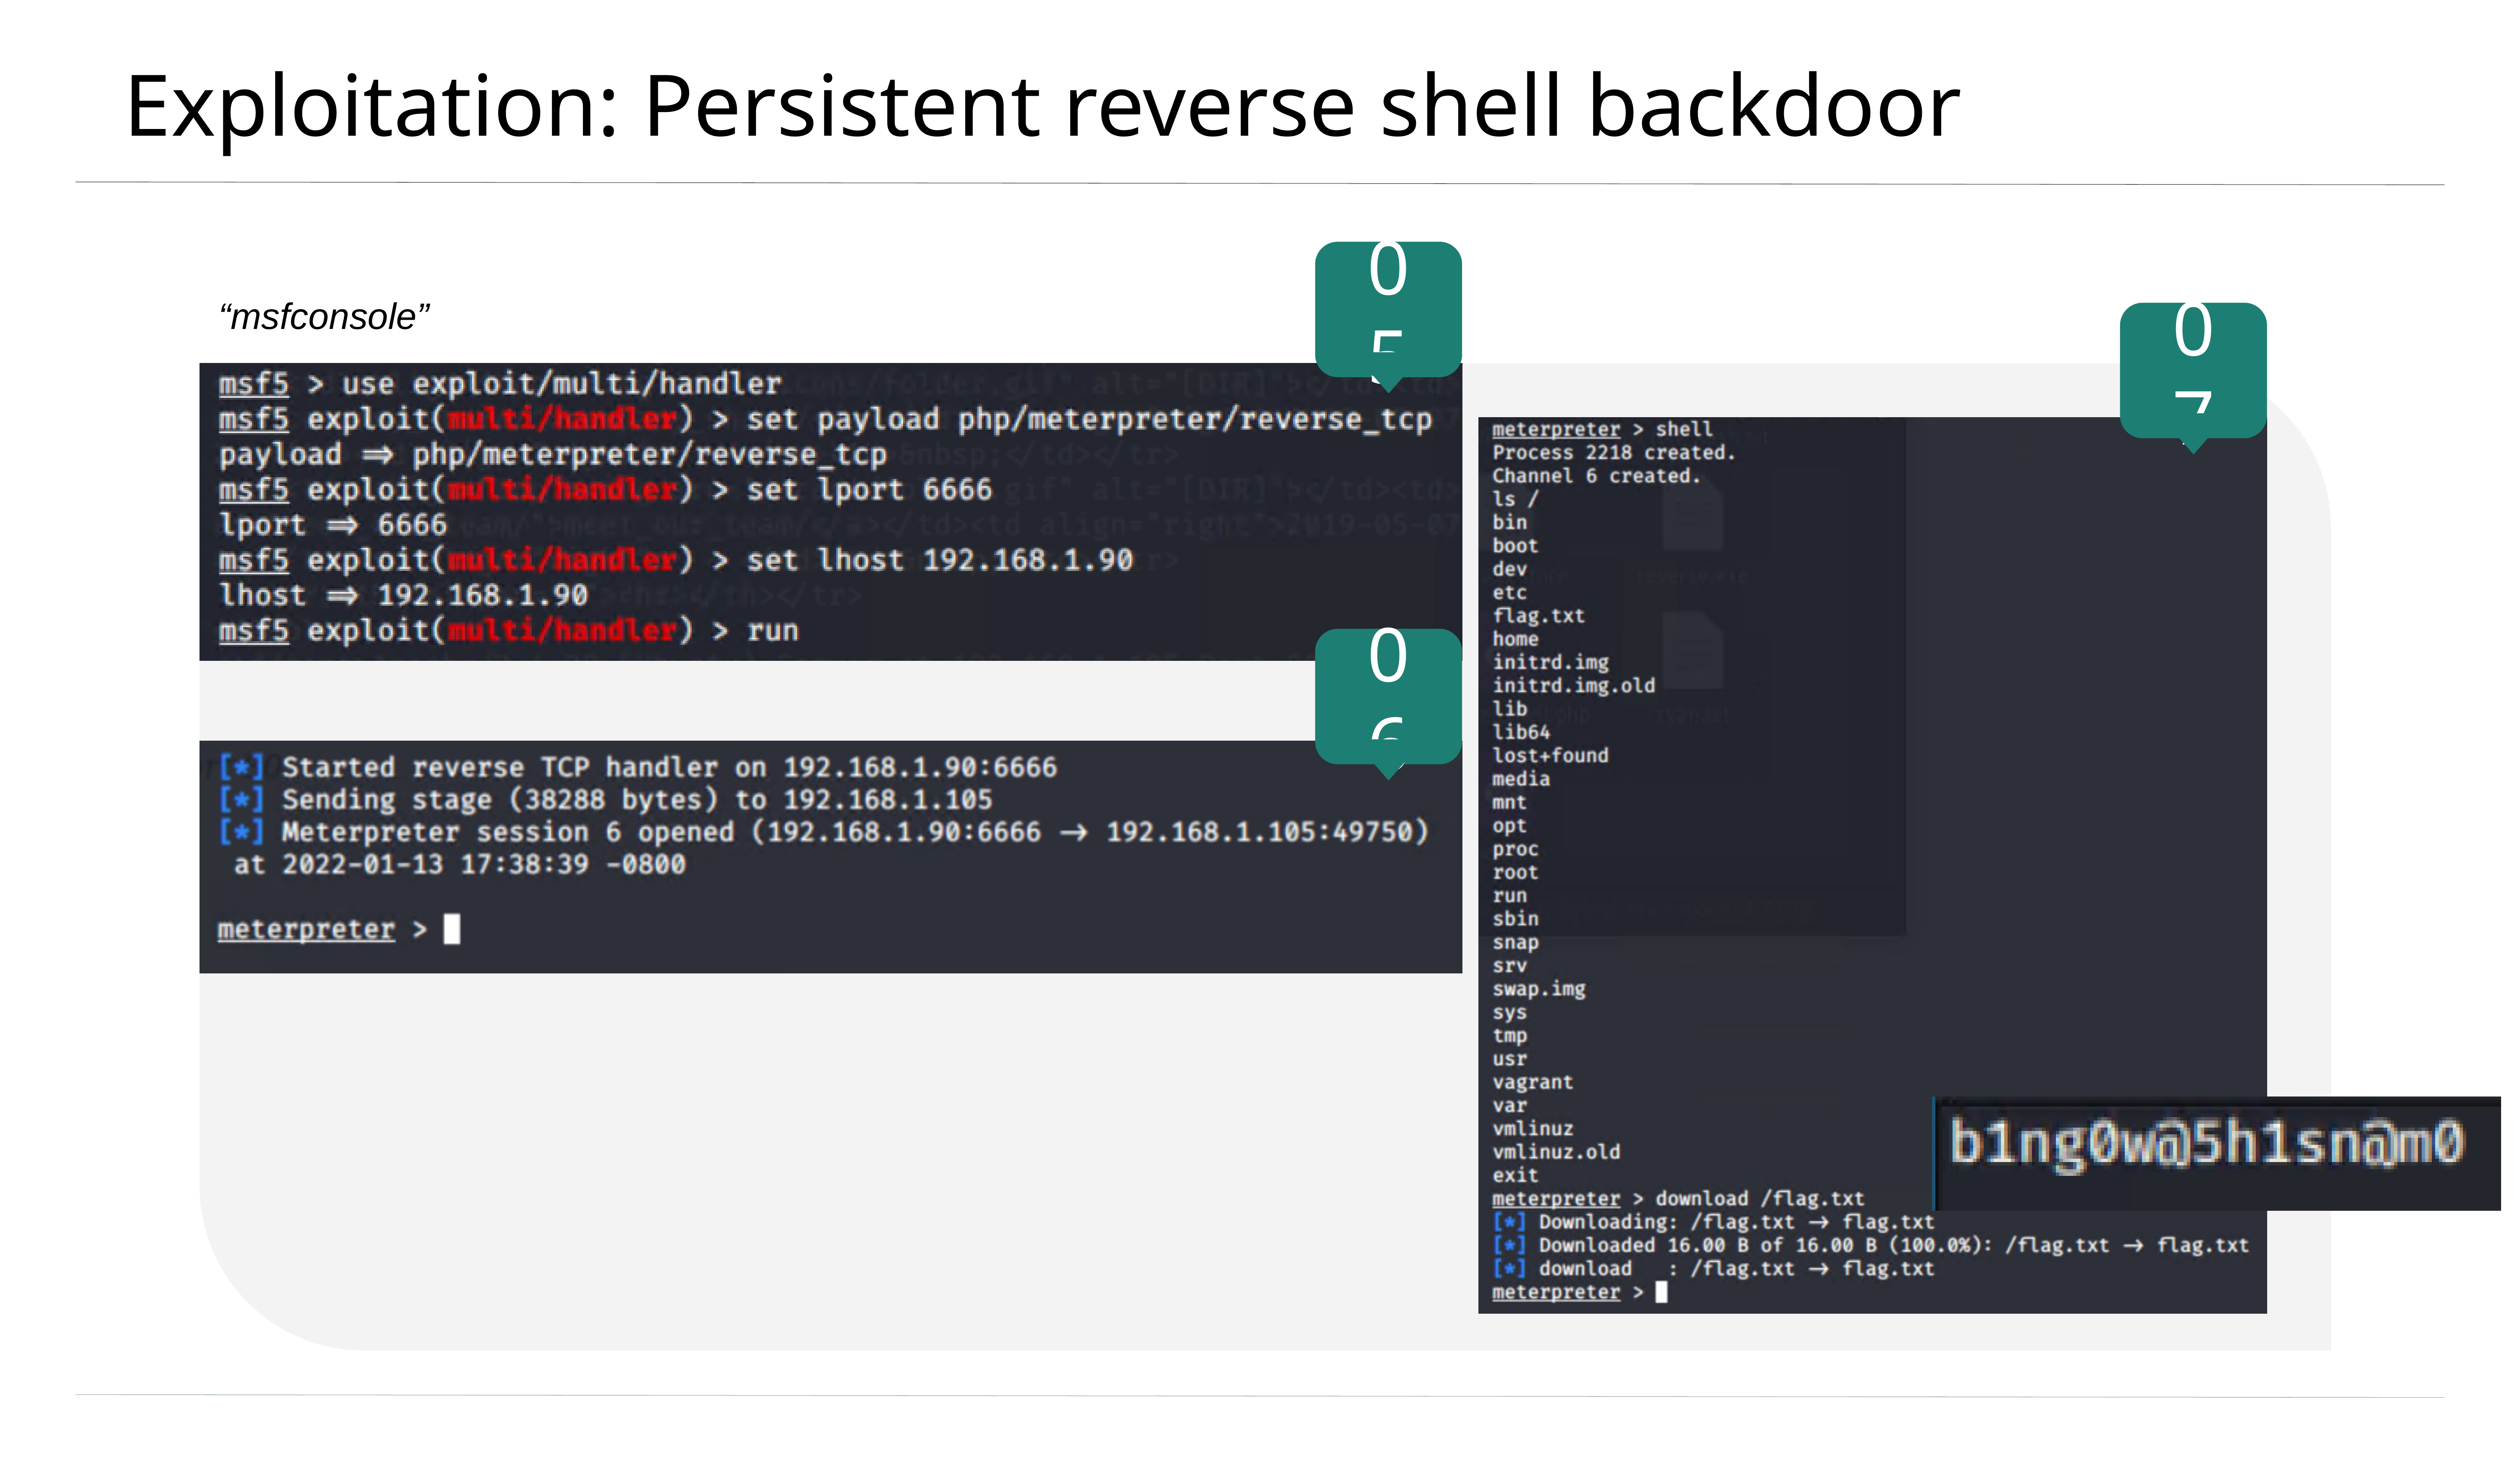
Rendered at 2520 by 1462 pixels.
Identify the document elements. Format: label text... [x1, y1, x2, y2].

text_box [2120, 302, 2267, 455]
picture [199, 740, 1462, 973]
title Exploitation: Persistent reverse shell backdoor [0, 0, 2520, 152]
text_box “msfconsole” [212, 286, 803, 343]
picture [1478, 417, 2501, 1314]
picture [200, 363, 1462, 661]
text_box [1315, 242, 1462, 394]
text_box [1315, 628, 1462, 781]
text_box [200, 363, 2331, 1351]
